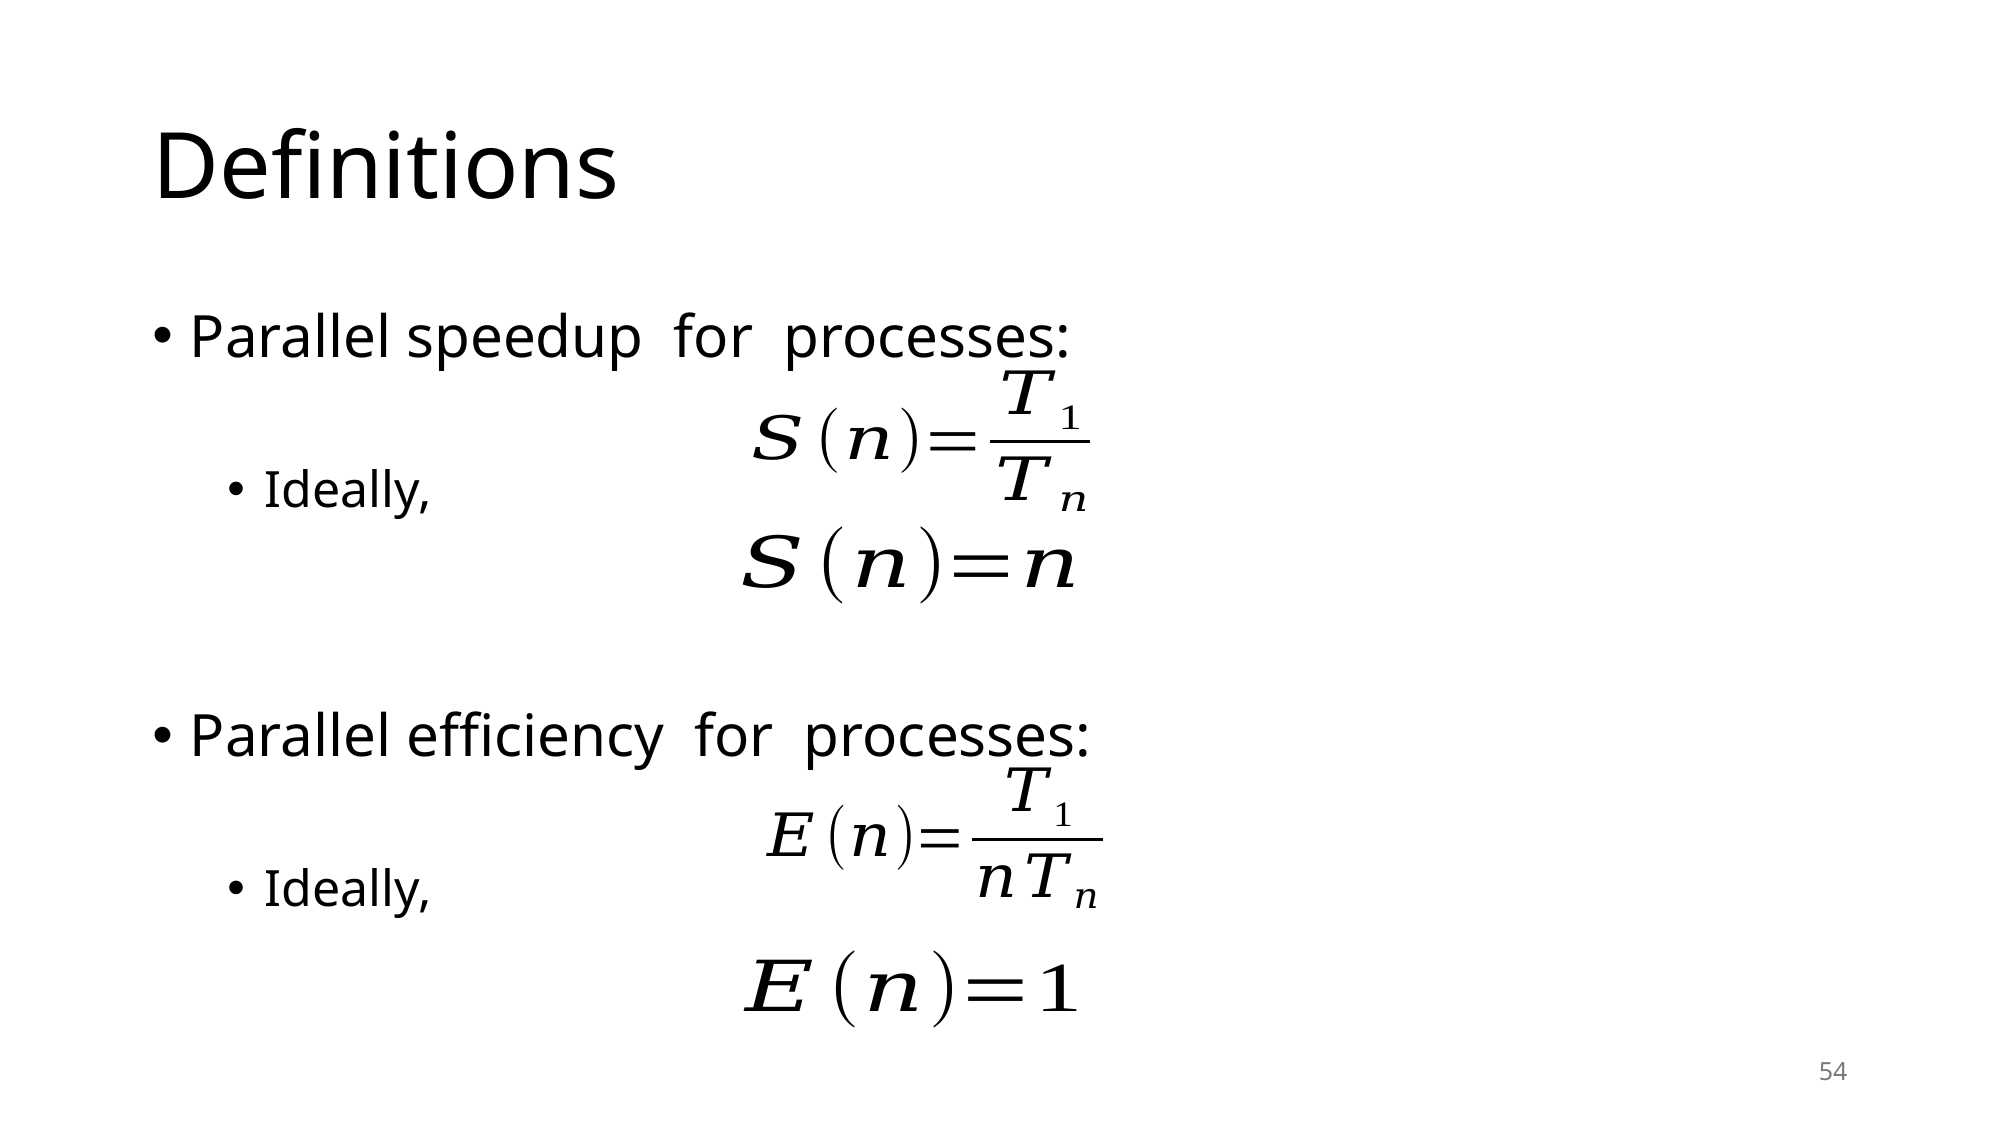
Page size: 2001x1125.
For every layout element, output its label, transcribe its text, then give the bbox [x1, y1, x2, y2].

slide_number 54 [1412, 1042, 1863, 1103]
title Definitions [137, 59, 1863, 278]
